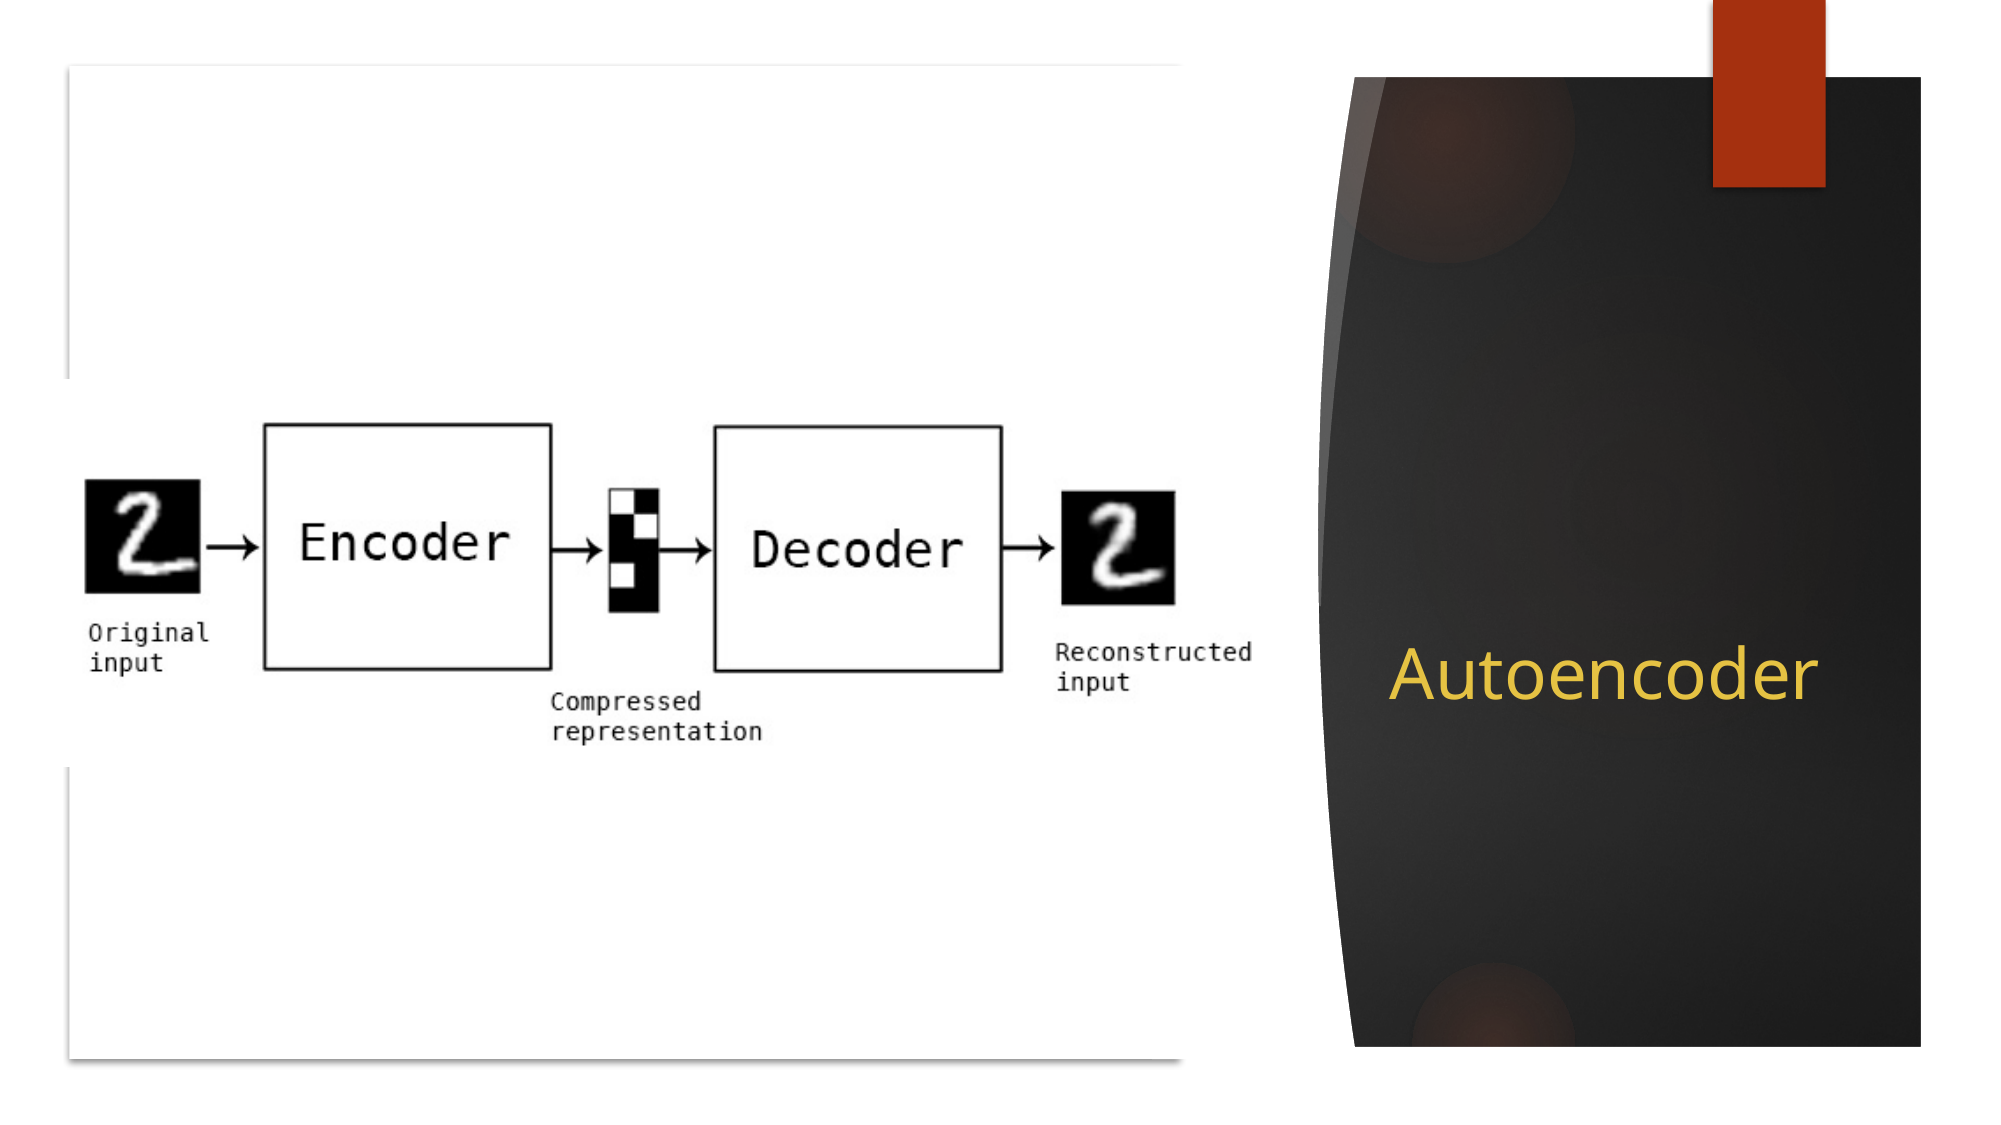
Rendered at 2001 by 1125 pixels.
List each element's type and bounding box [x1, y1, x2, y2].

text_box [0, 0, 2000, 1125]
text_box [69, 64, 1367, 1060]
picture [41, 378, 1273, 768]
